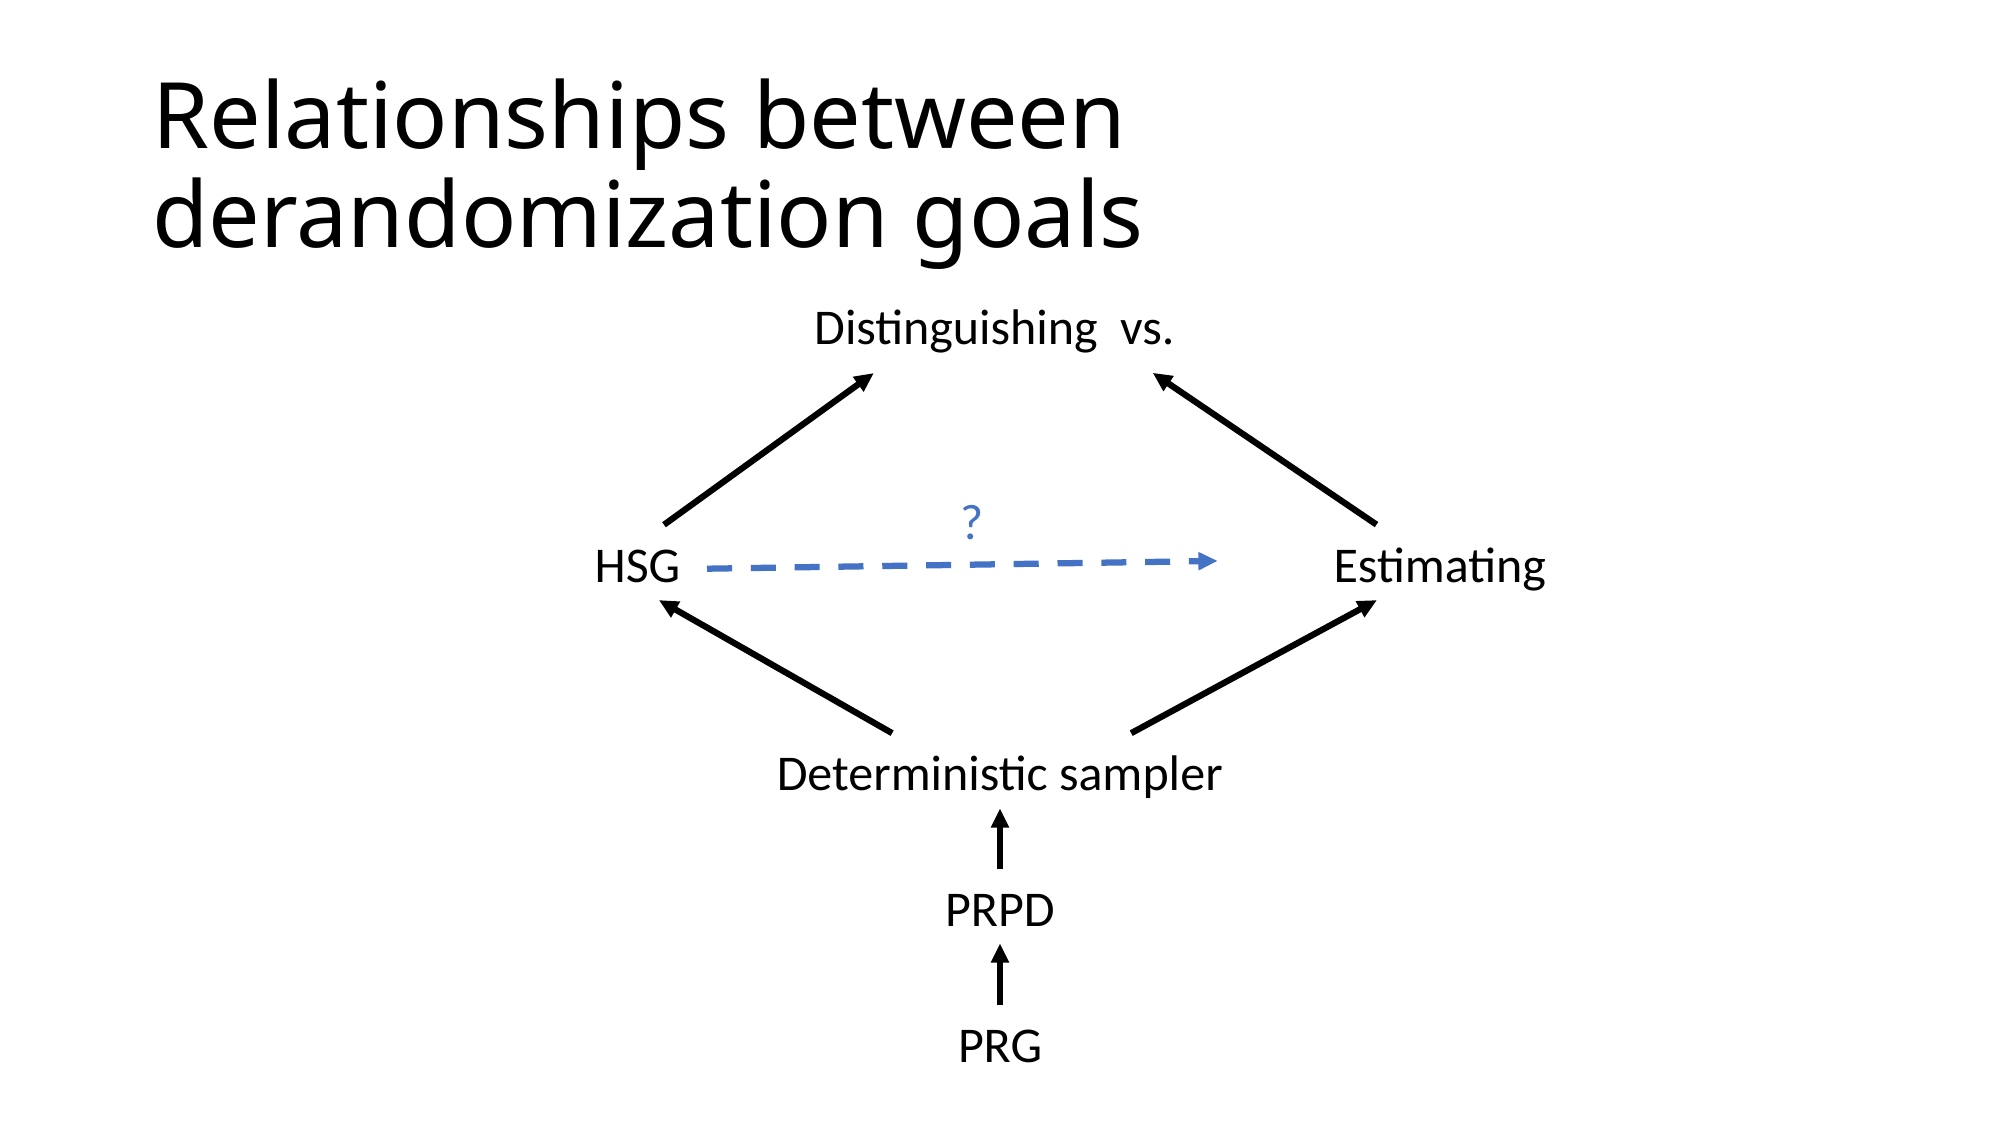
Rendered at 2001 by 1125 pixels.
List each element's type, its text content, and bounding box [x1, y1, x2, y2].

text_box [1153, 373, 1377, 525]
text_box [659, 600, 893, 734]
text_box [664, 373, 874, 525]
text_box PRG [868, 1005, 1132, 1080]
text_box ? [945, 482, 1024, 557]
text_box Deterministic sampler [721, 733, 1279, 808]
text_box PRPD [868, 869, 1132, 944]
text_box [1131, 600, 1377, 734]
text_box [706, 560, 1218, 569]
title Relationships between derandomization goals [137, 59, 1863, 278]
text_box HSG [506, 524, 769, 600]
